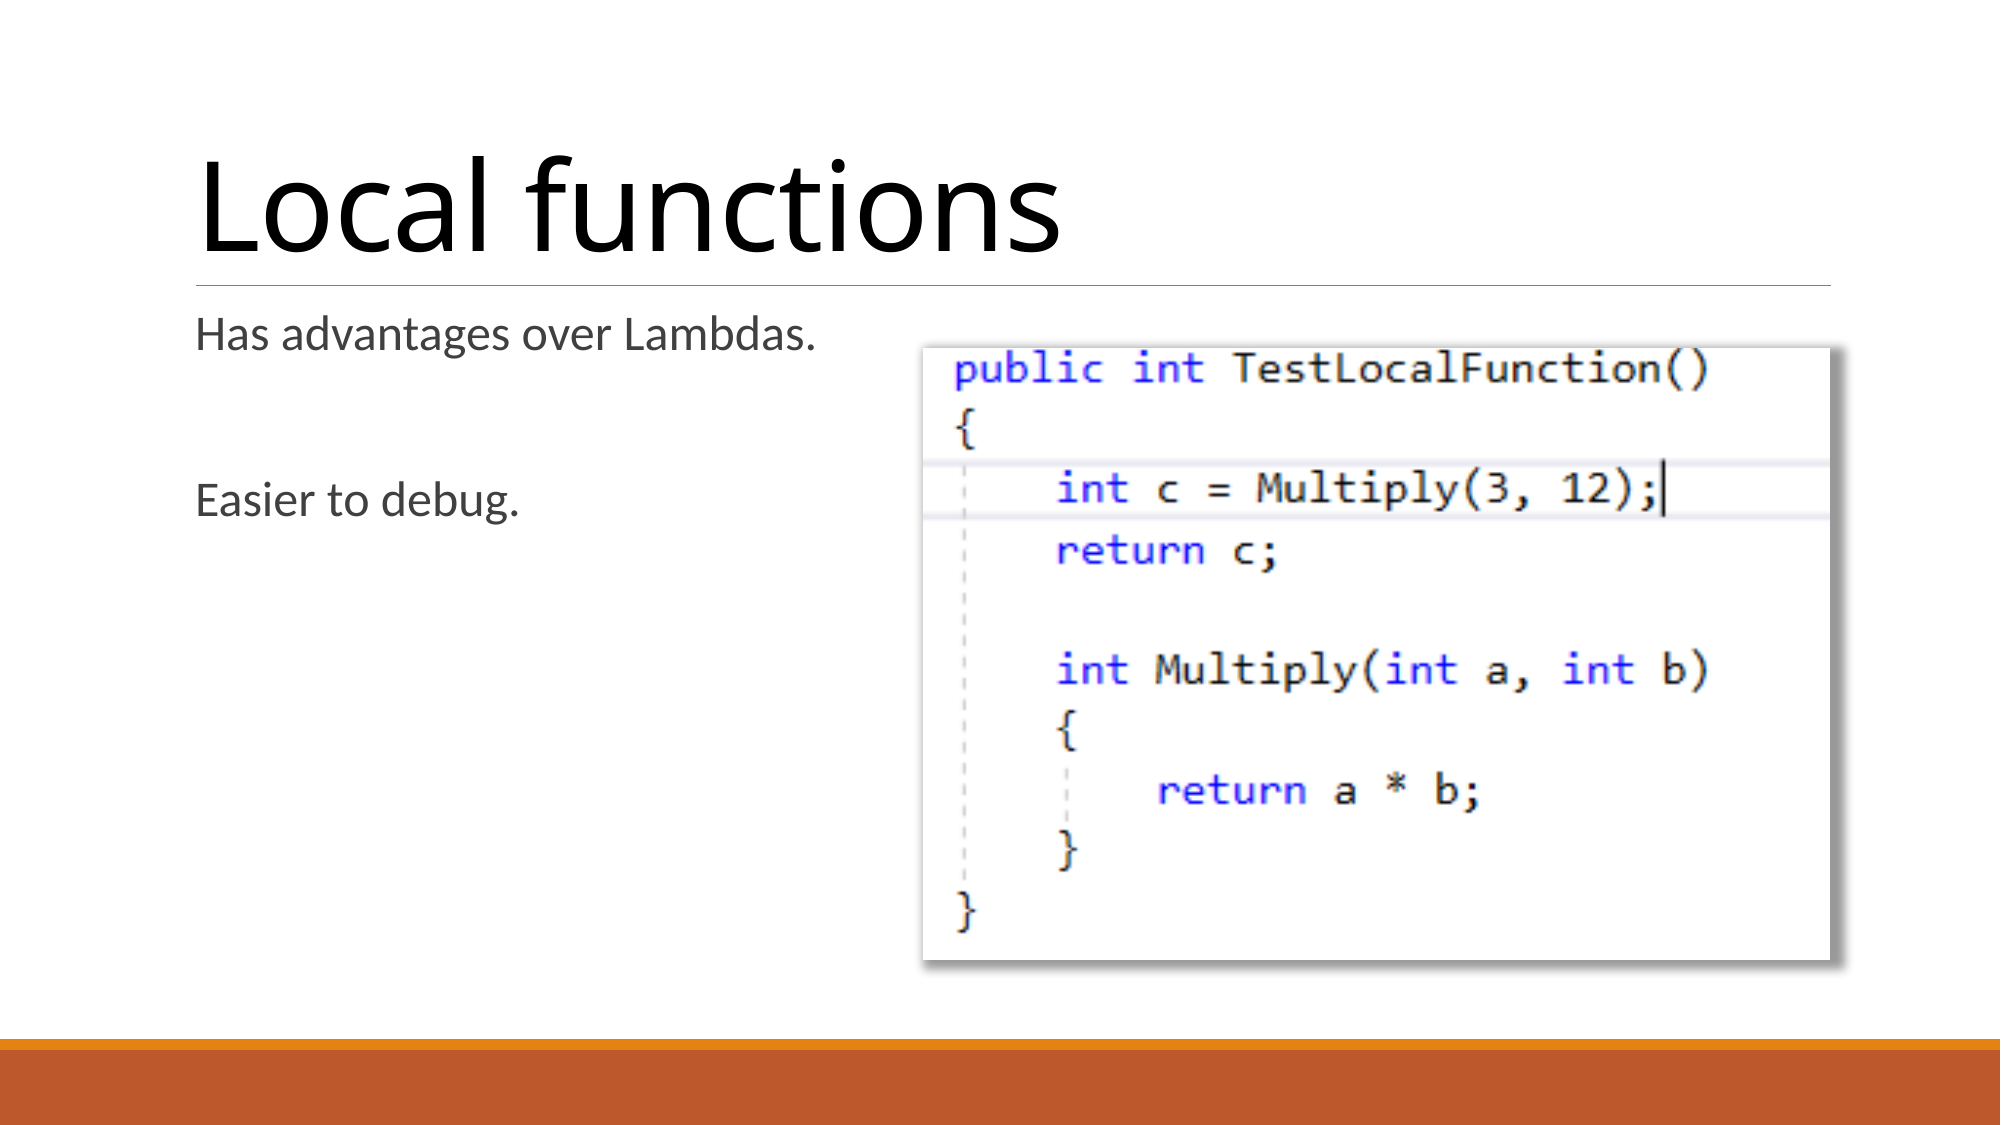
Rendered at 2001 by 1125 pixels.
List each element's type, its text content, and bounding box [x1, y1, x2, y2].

list Has advantages over Lambdas. Easier to debug. [180, 299, 1830, 960]
title Local functions [180, 47, 1830, 285]
picture [923, 347, 1831, 960]
